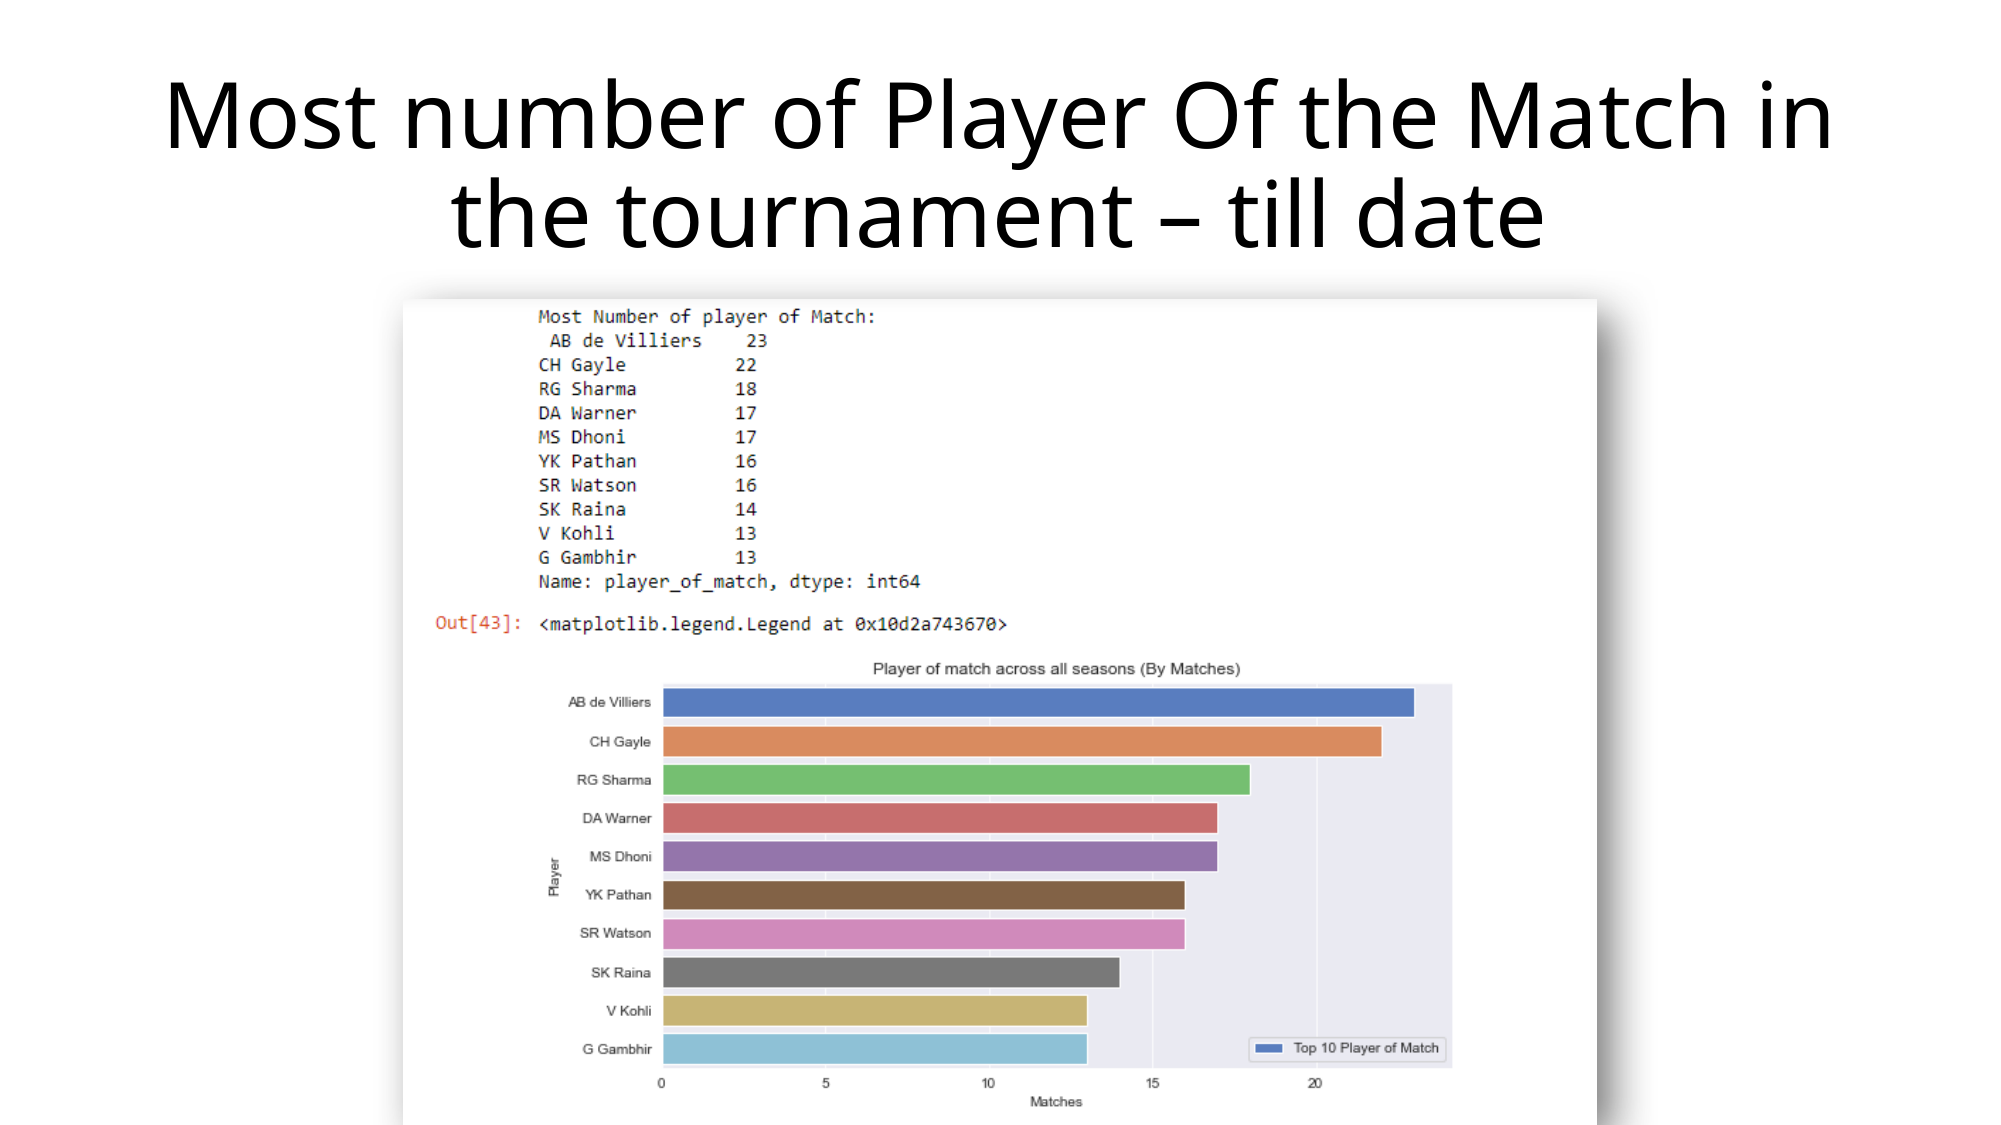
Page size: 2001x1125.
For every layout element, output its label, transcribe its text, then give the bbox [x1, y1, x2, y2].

title Most number of Player Of the Match in the tournament – till date [137, 59, 1863, 278]
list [403, 299, 1597, 1125]
